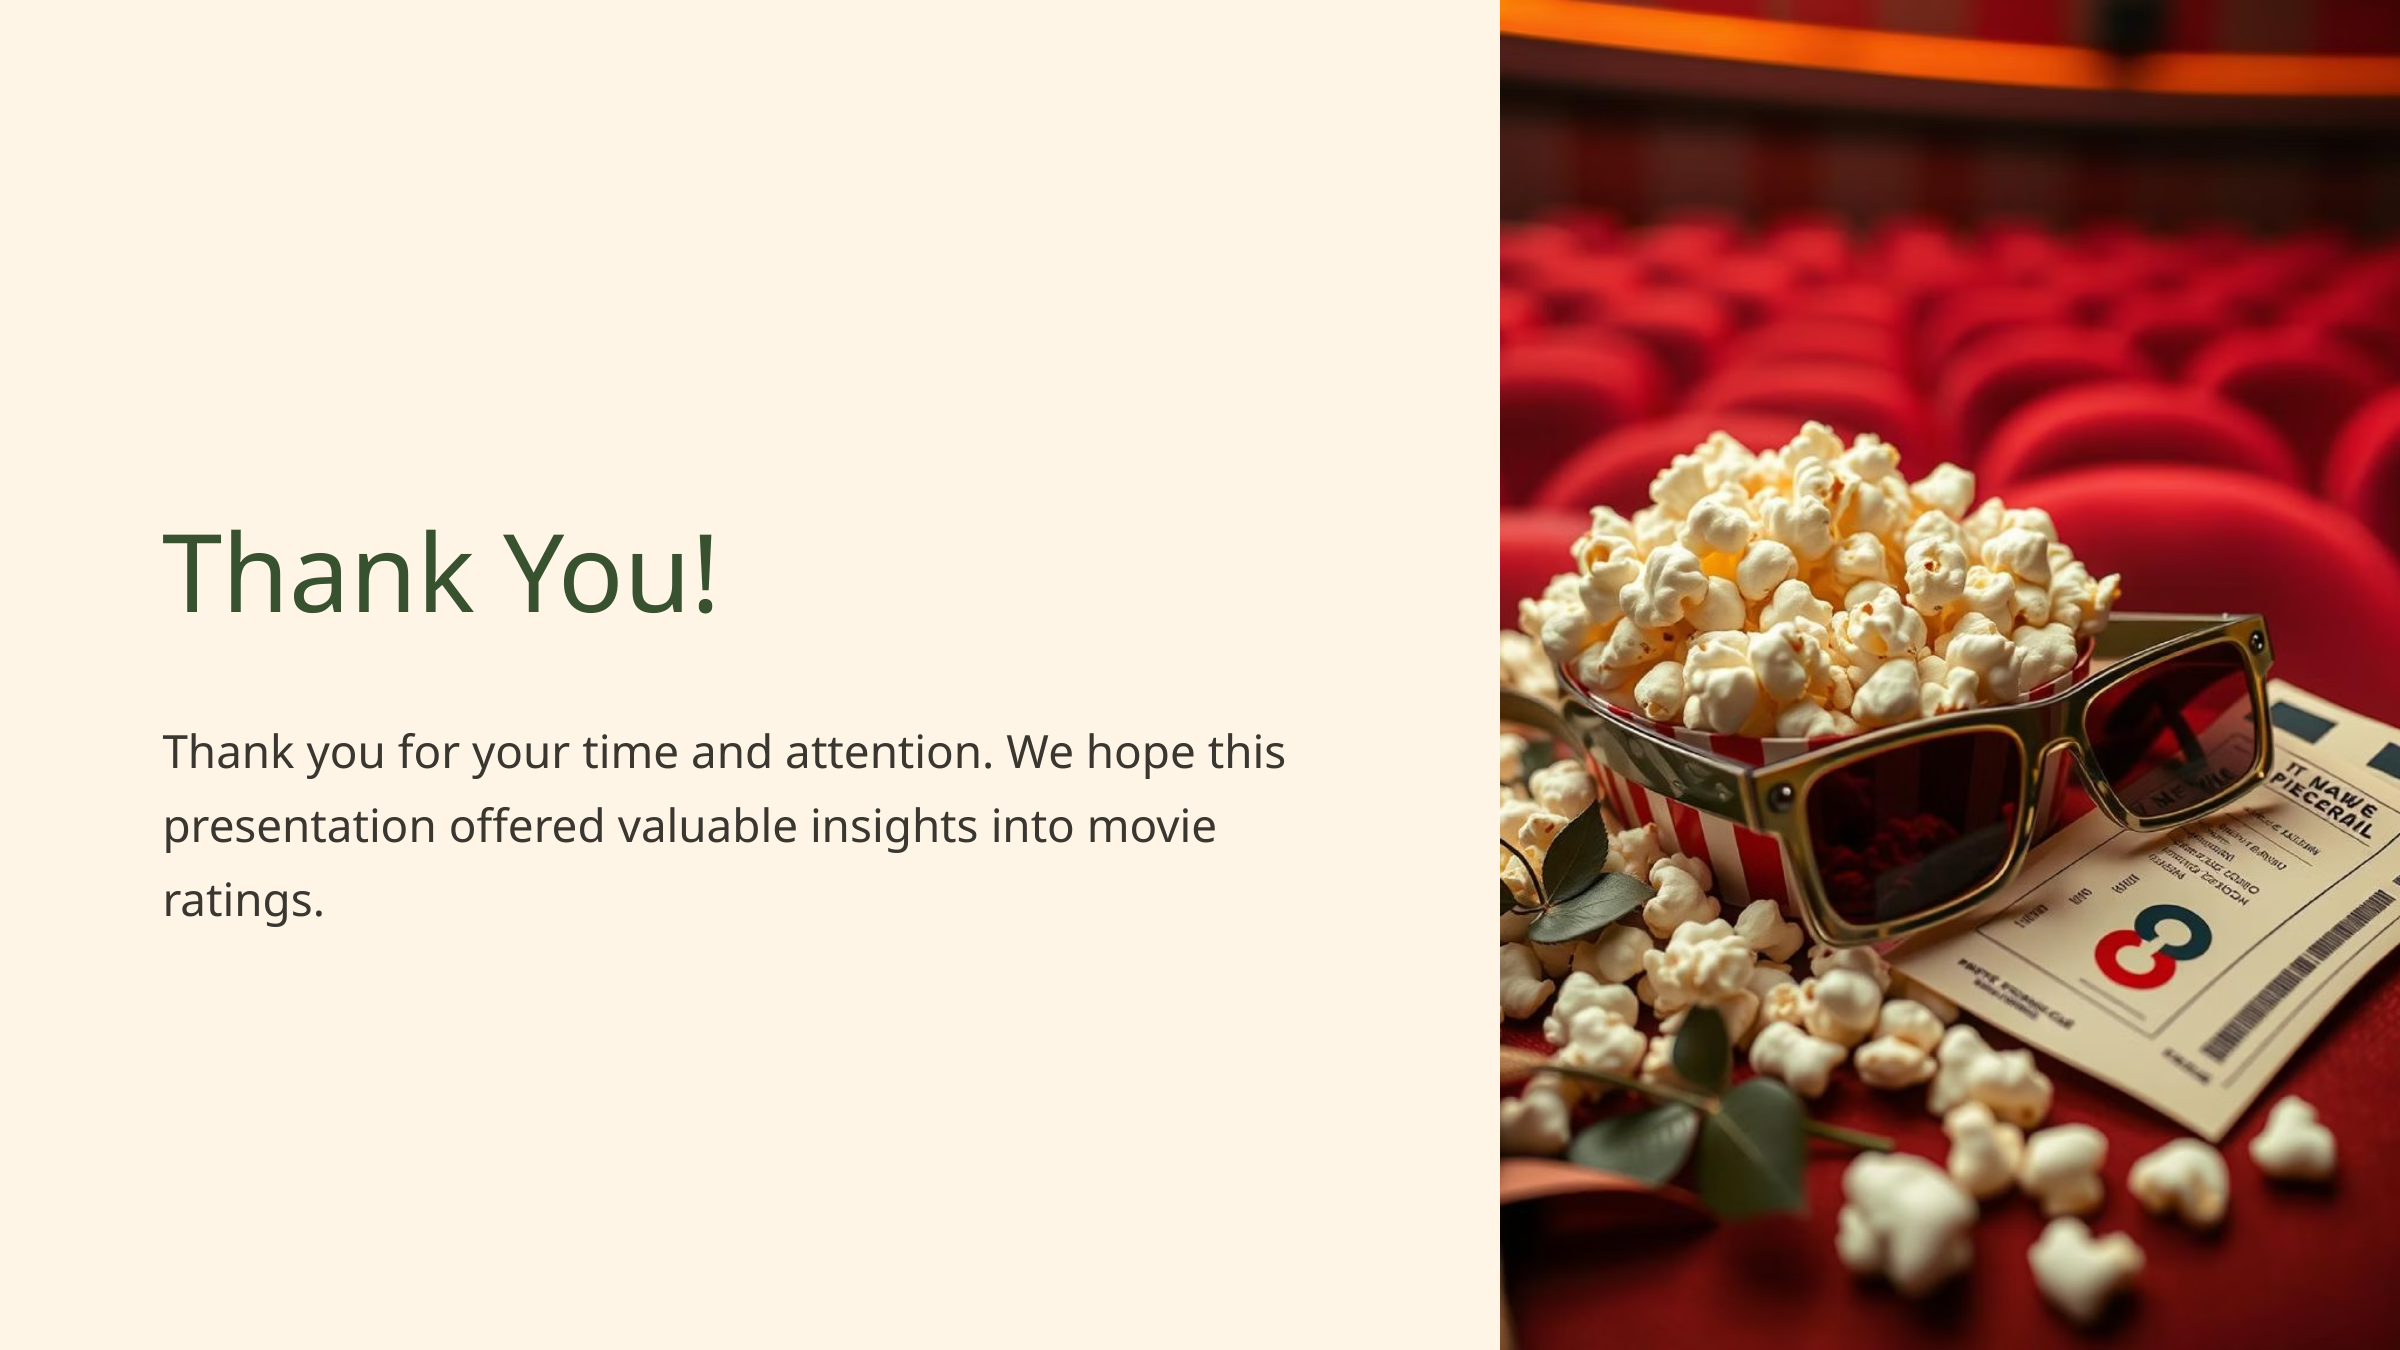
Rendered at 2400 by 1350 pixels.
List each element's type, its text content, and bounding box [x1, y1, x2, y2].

text_box Thank you for your time and attention. We hope this presentation offered valuable insights into movie ratings. [162, 703, 1338, 853]
picture [1499, 0, 2400, 1350]
text_box Thank You! [162, 497, 1255, 635]
